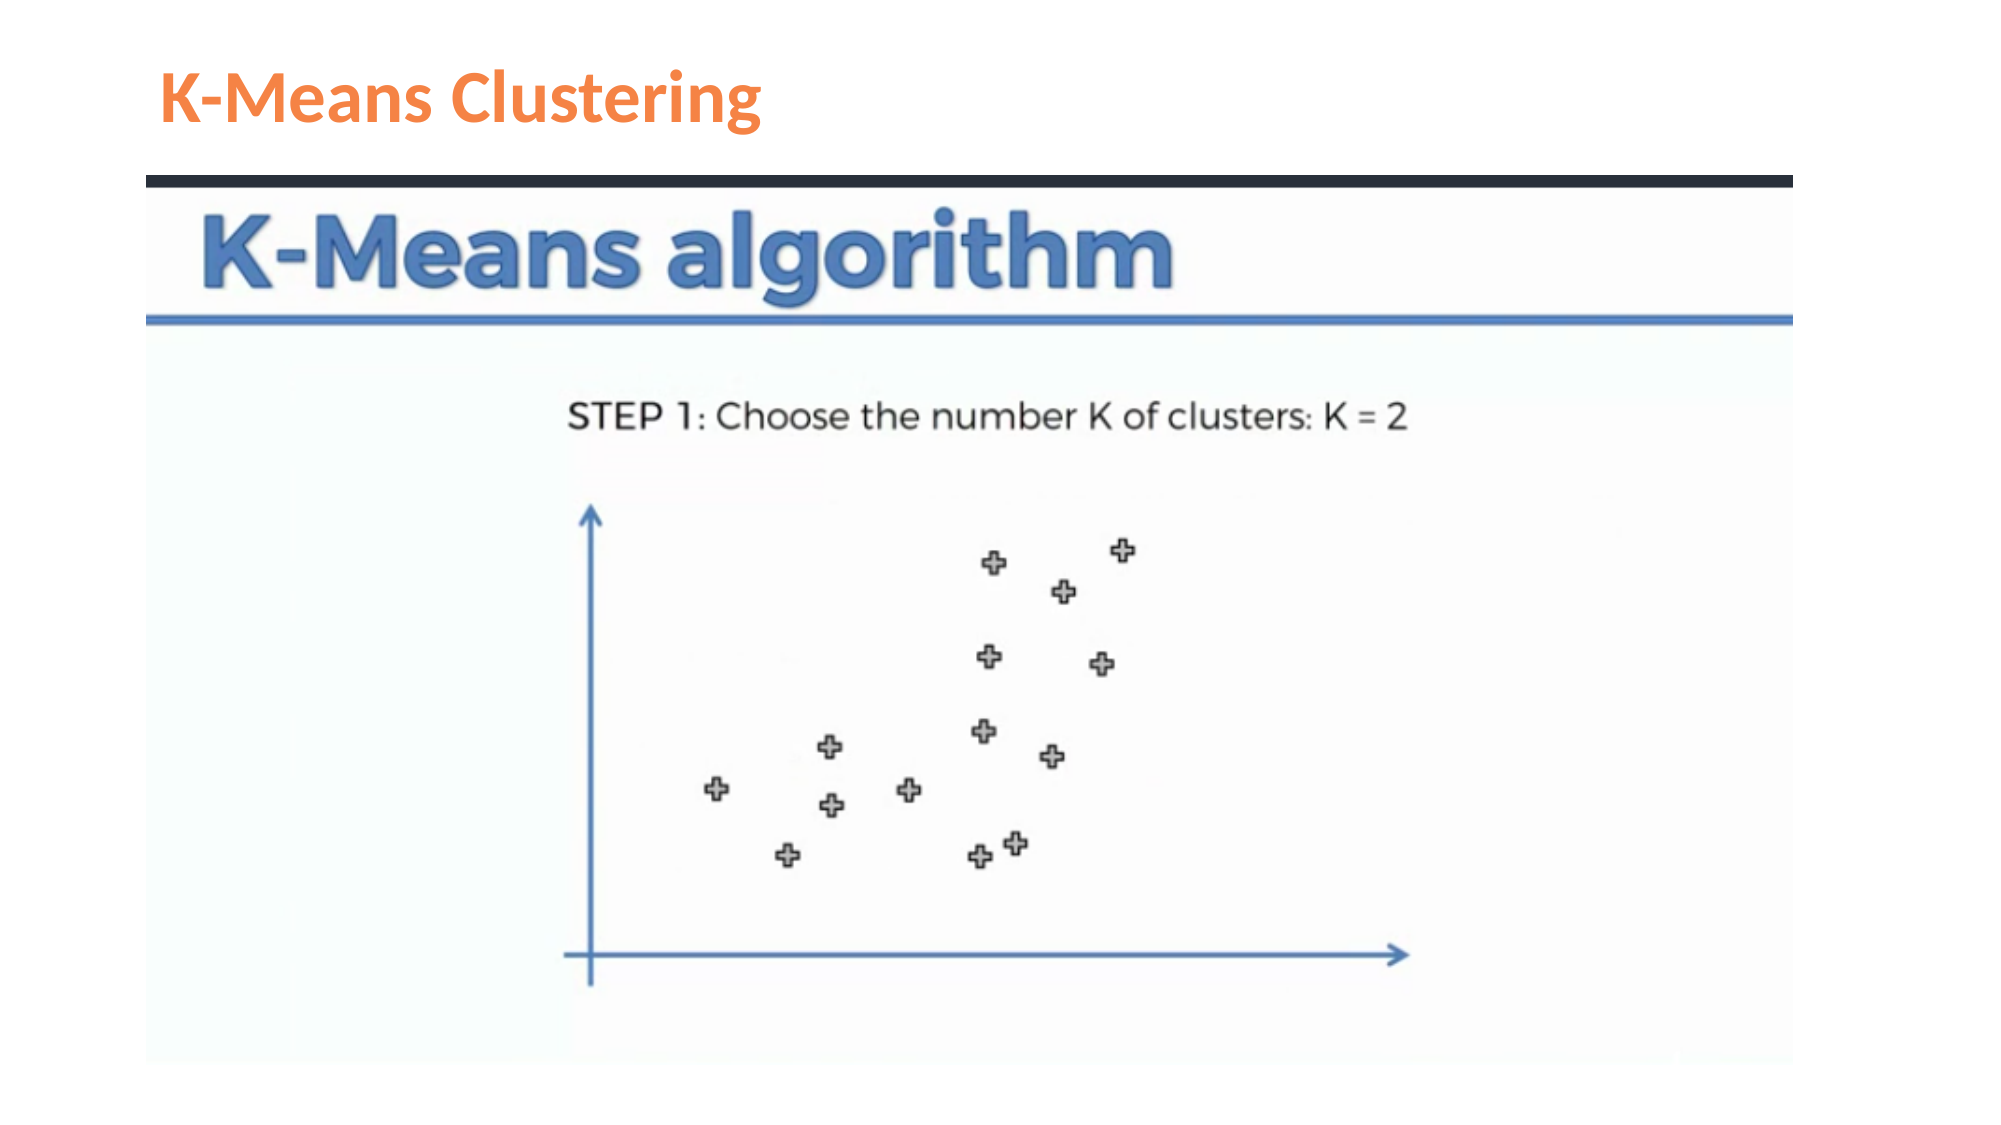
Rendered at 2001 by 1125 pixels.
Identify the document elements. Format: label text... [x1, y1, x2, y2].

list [145, 175, 1794, 1065]
text_box K-Means Clustering [146, 40, 1520, 146]
